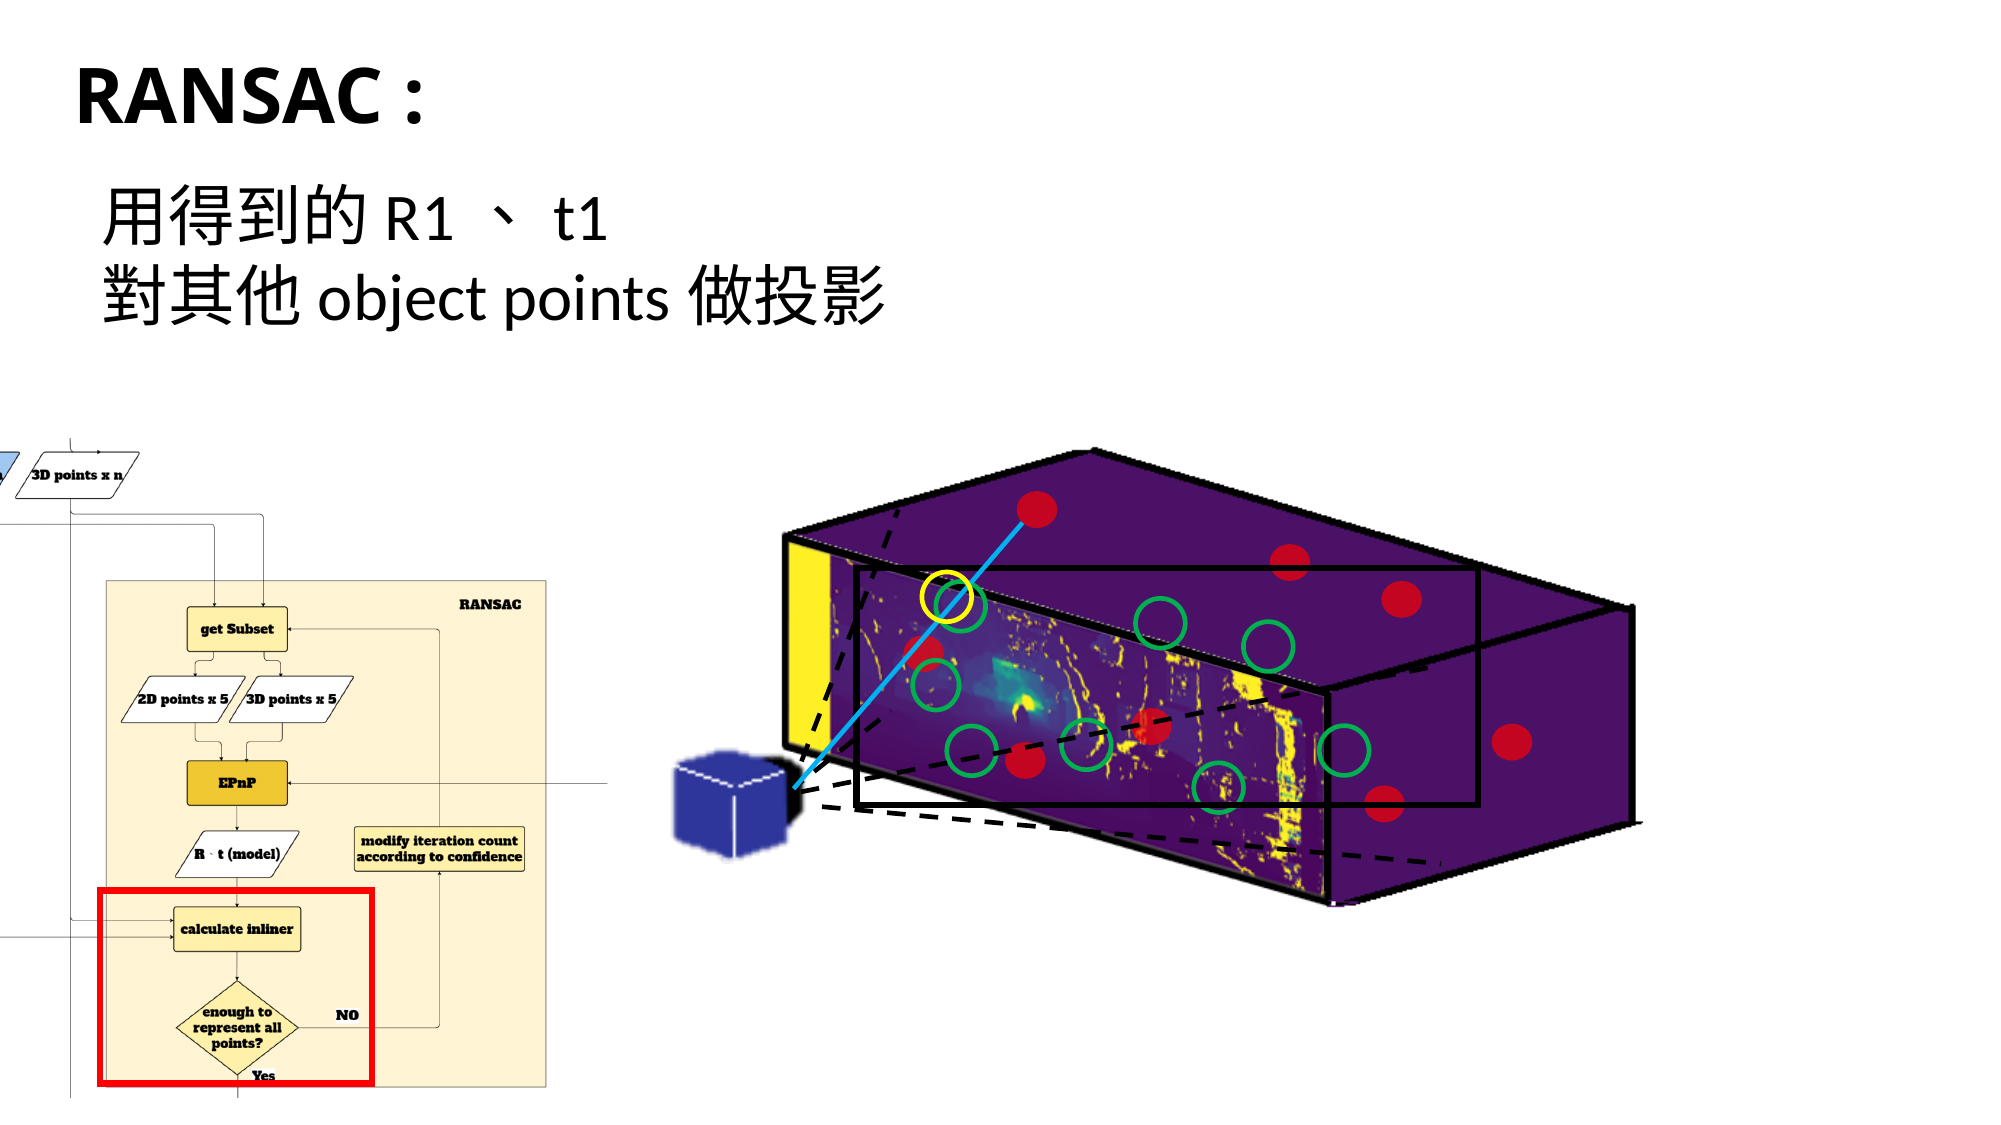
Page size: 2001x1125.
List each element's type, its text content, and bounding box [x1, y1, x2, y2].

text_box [660, 509, 1479, 873]
picture [0, 438, 608, 1098]
picture [775, 438, 1644, 920]
text_box RANSAC : [58, 41, 453, 157]
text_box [793, 522, 1023, 789]
text_box 用得到的R1、t1 對其他object points做投影 [87, 166, 904, 342]
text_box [785, 491, 1533, 891]
